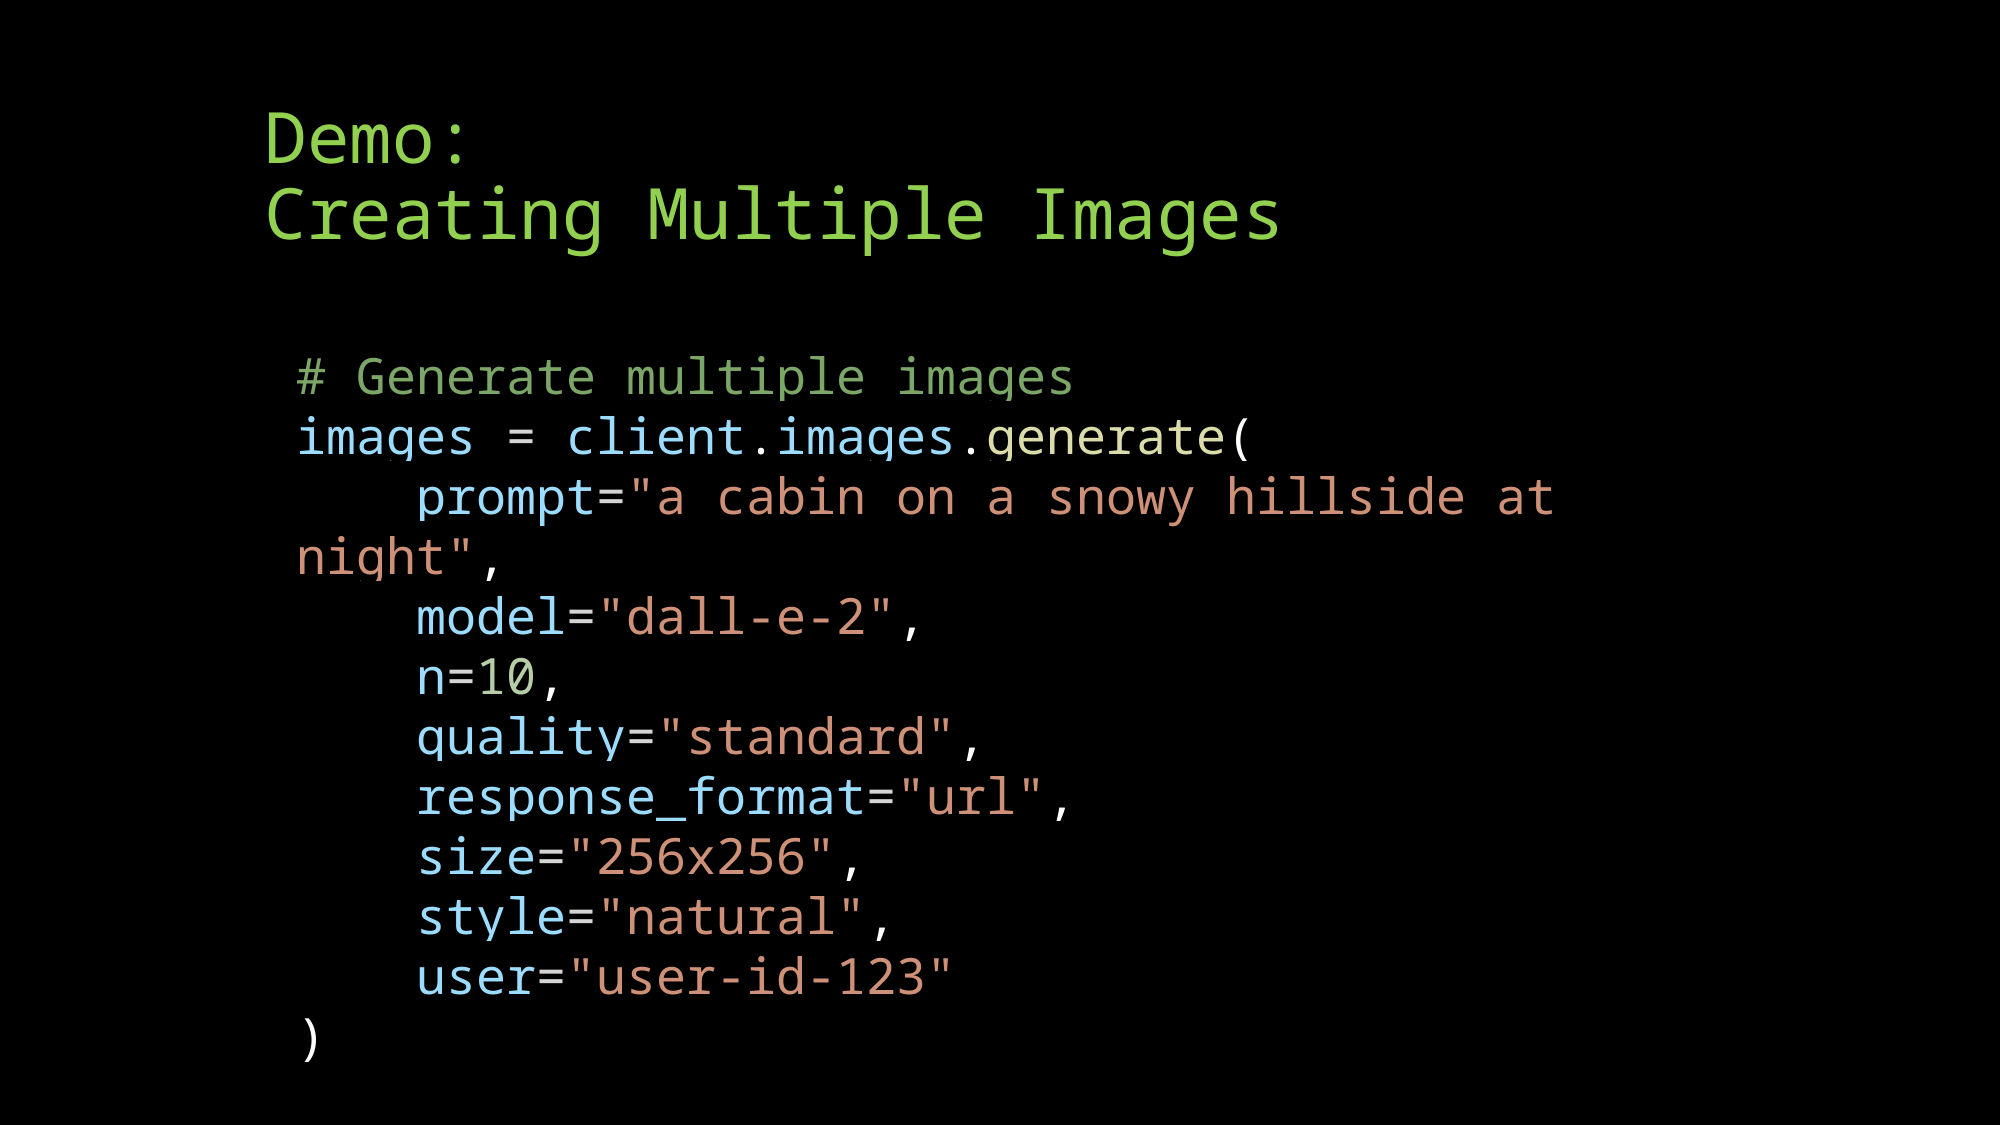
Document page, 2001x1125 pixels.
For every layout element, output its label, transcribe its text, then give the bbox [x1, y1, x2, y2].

title Demo: Creating Multiple Images [249, 75, 1750, 263]
text_box # Generate multiple images images = client.images.generate( prompt="a cabin on a snowy hillside at night", model="dall-e-2", n=10, quality="standard", response_format="url", size="256x256", style="natural", user="user-id-123" ) [281, 337, 1719, 1073]
